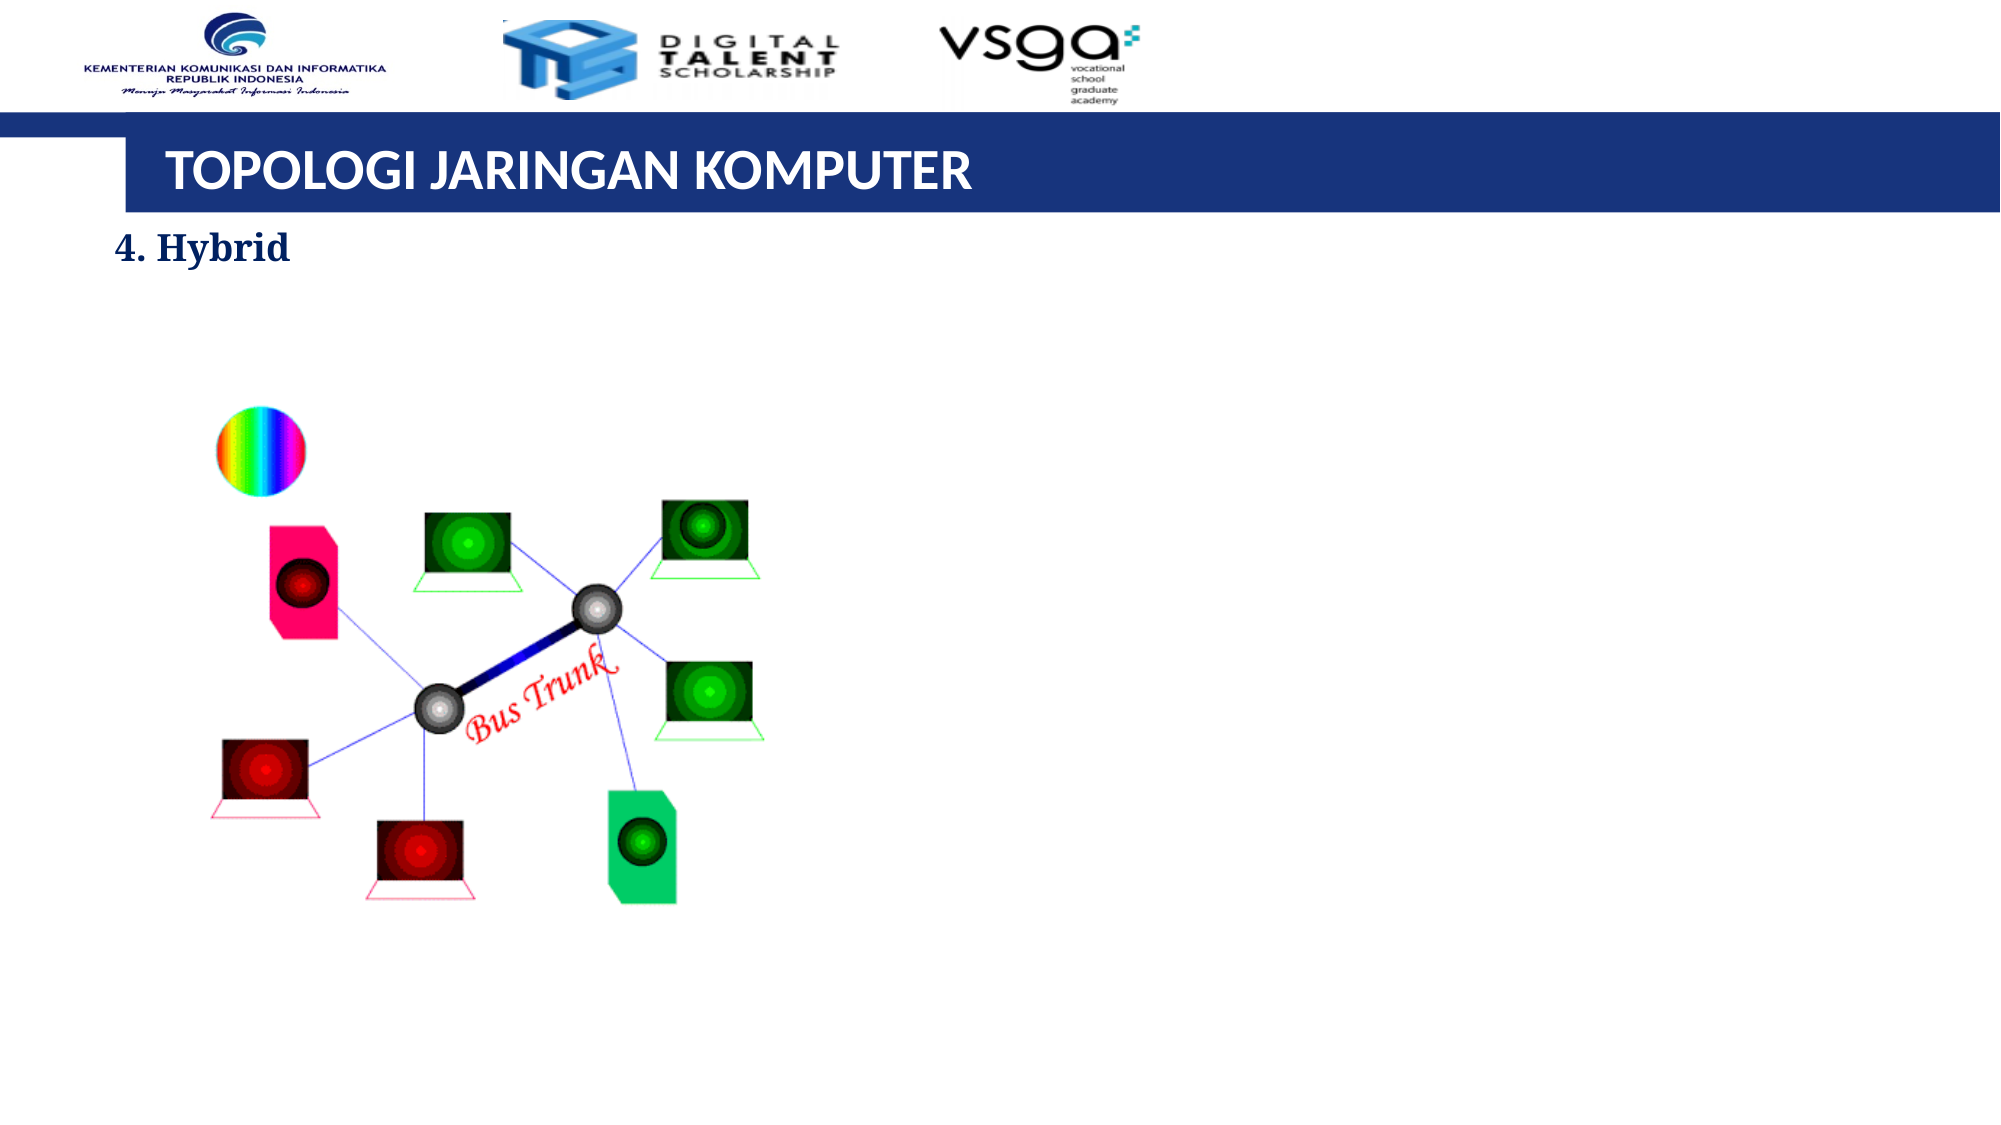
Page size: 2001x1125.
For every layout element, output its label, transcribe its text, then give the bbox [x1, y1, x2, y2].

picture [929, 16, 1148, 111]
list 4. Hybrid [99, 224, 1901, 1038]
picture [196, 396, 776, 925]
title TOPOLOGI JARINGAN KOMPUTER [149, 119, 1934, 213]
picture [66, 5, 399, 100]
picture [503, 20, 847, 100]
